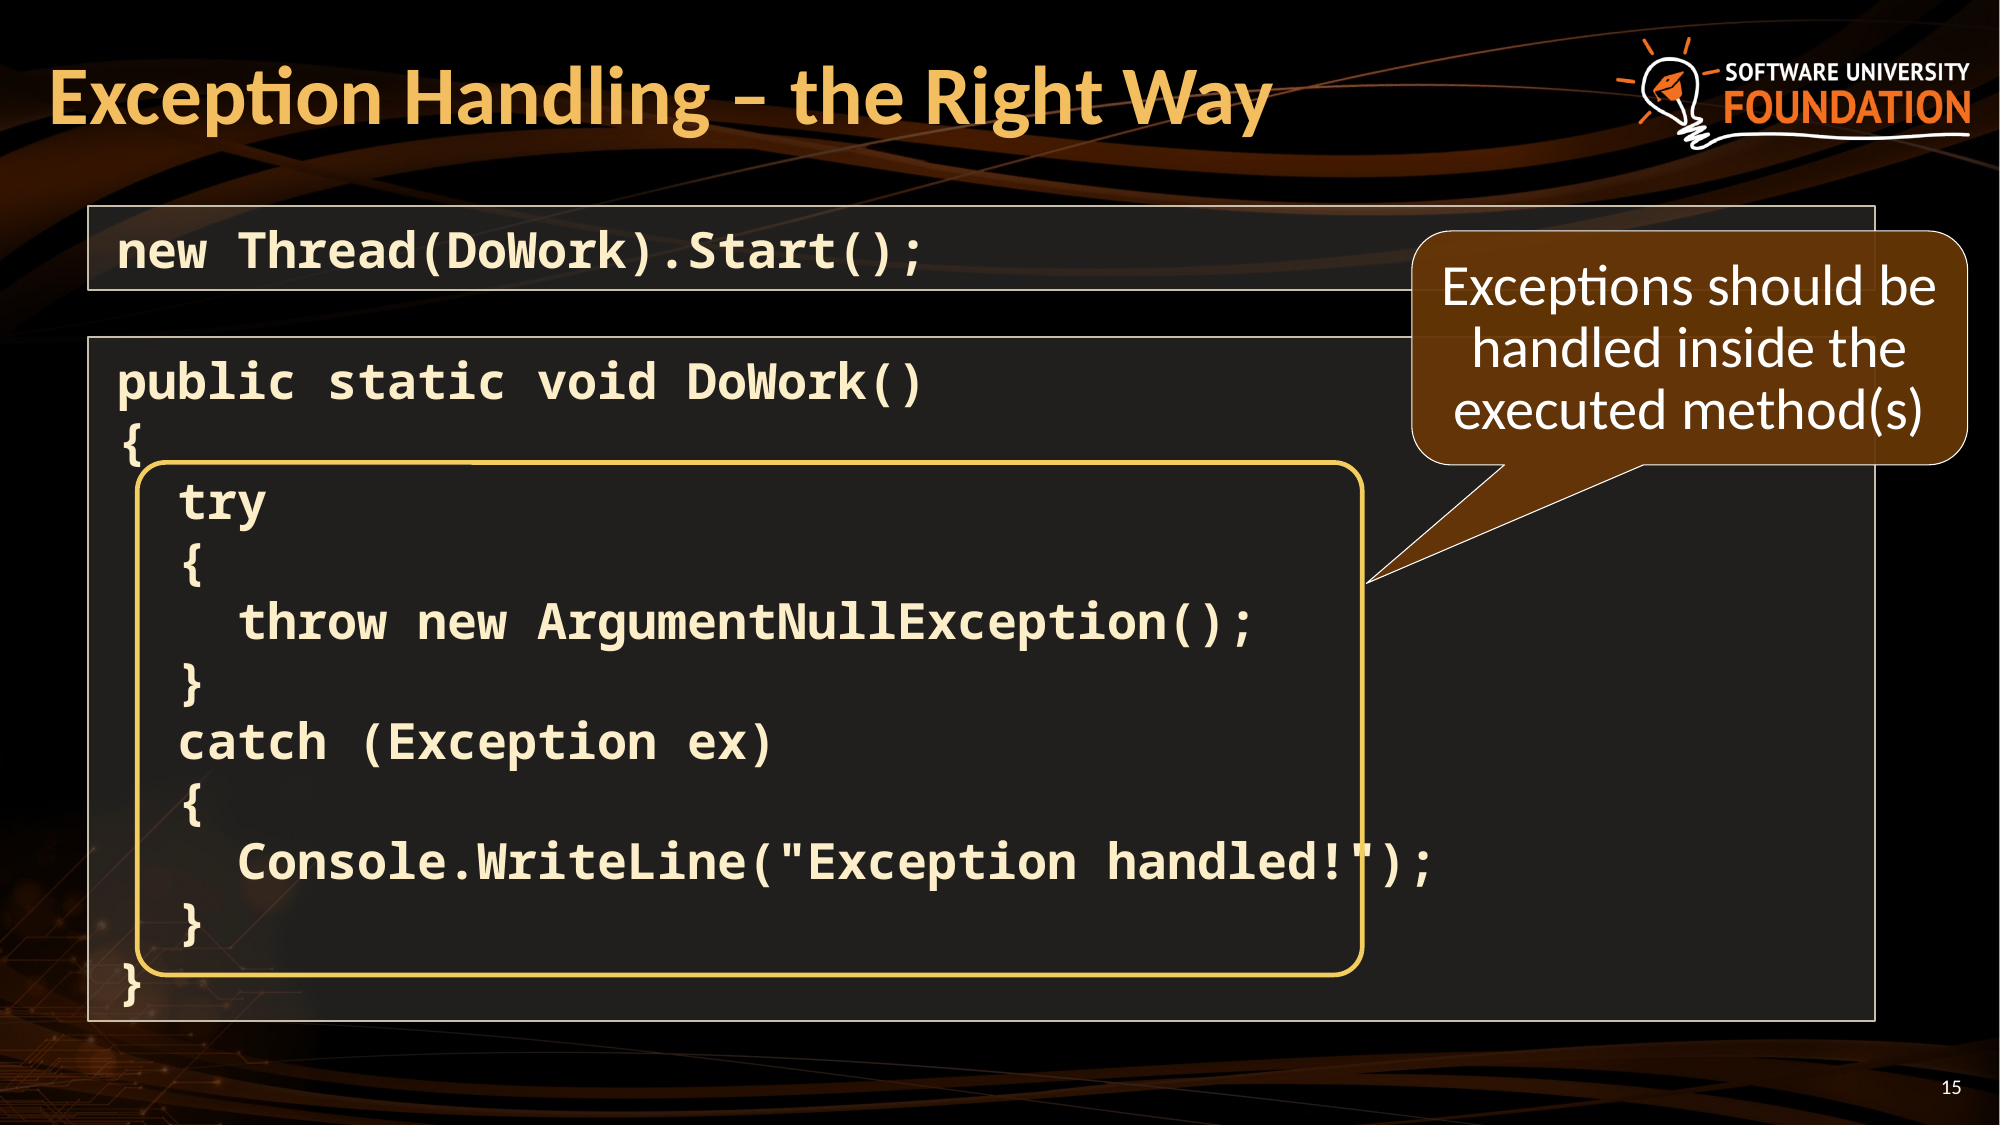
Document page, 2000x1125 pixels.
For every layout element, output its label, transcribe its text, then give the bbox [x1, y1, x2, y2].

picture [0, 0, 2000, 1125]
text_box Exceptions should be handled inside the executed method(s) [1366, 230, 1968, 584]
text_box new Thread(DoWork).Start(); [87, 206, 1876, 290]
text_box [136, 461, 1364, 976]
title Exception Handling – the Right Way [30, 6, 1602, 189]
text_box public static void DoWork() { try { throw new ArgumentNullException(); } catch (Exception ex) { Console.WriteLine("Exception handled!"); } } [87, 337, 1876, 1022]
slide_number 15 [1897, 1070, 1968, 1103]
